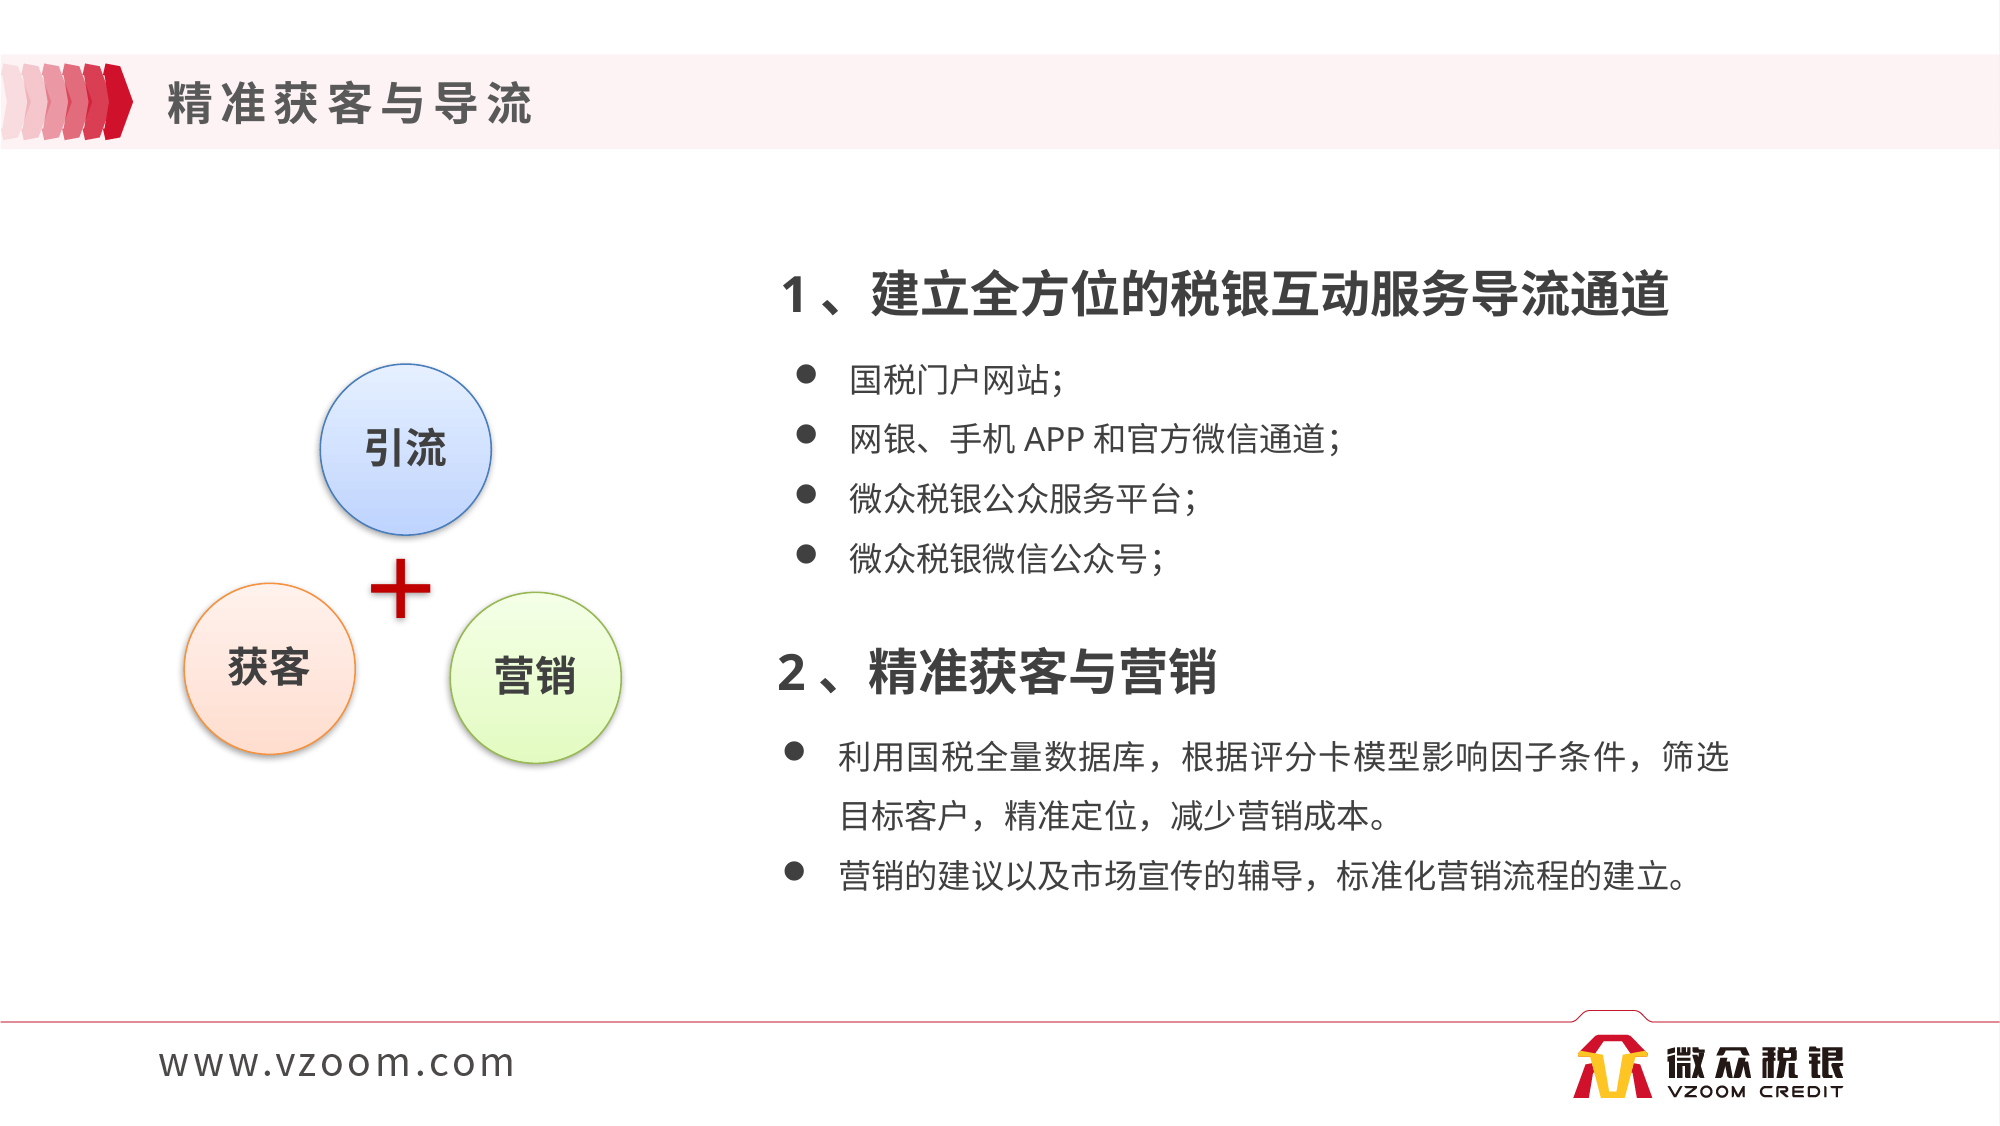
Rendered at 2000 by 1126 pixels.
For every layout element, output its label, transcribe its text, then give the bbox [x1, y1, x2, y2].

text_box 1、建立全方位的税银互动服务导流通道 [765, 255, 1686, 331]
text_box 2、精准获客与营销 [763, 633, 1234, 709]
text_box 利用国税全量数据库，根据评分卡模型影响因子条件，筛选目标客户，精准定位，减少营销成本。 营销的建议以及市场宣传的辅导，标准化营销流程的建立。 [767, 708, 1745, 903]
picture [0, 0, 2000, 1126]
text_box ＋ [342, 526, 447, 647]
text_box 国税门户网站； 网银、手机APP和官方微信通道； 微众税银公众服务平台； 微众税银微信公众号； [778, 331, 1626, 586]
text_box 引流 [319, 363, 493, 526]
text_box 获客 [183, 582, 356, 756]
title 精准获客与导流 [149, 66, 1950, 138]
text_box 营销 [449, 591, 623, 765]
